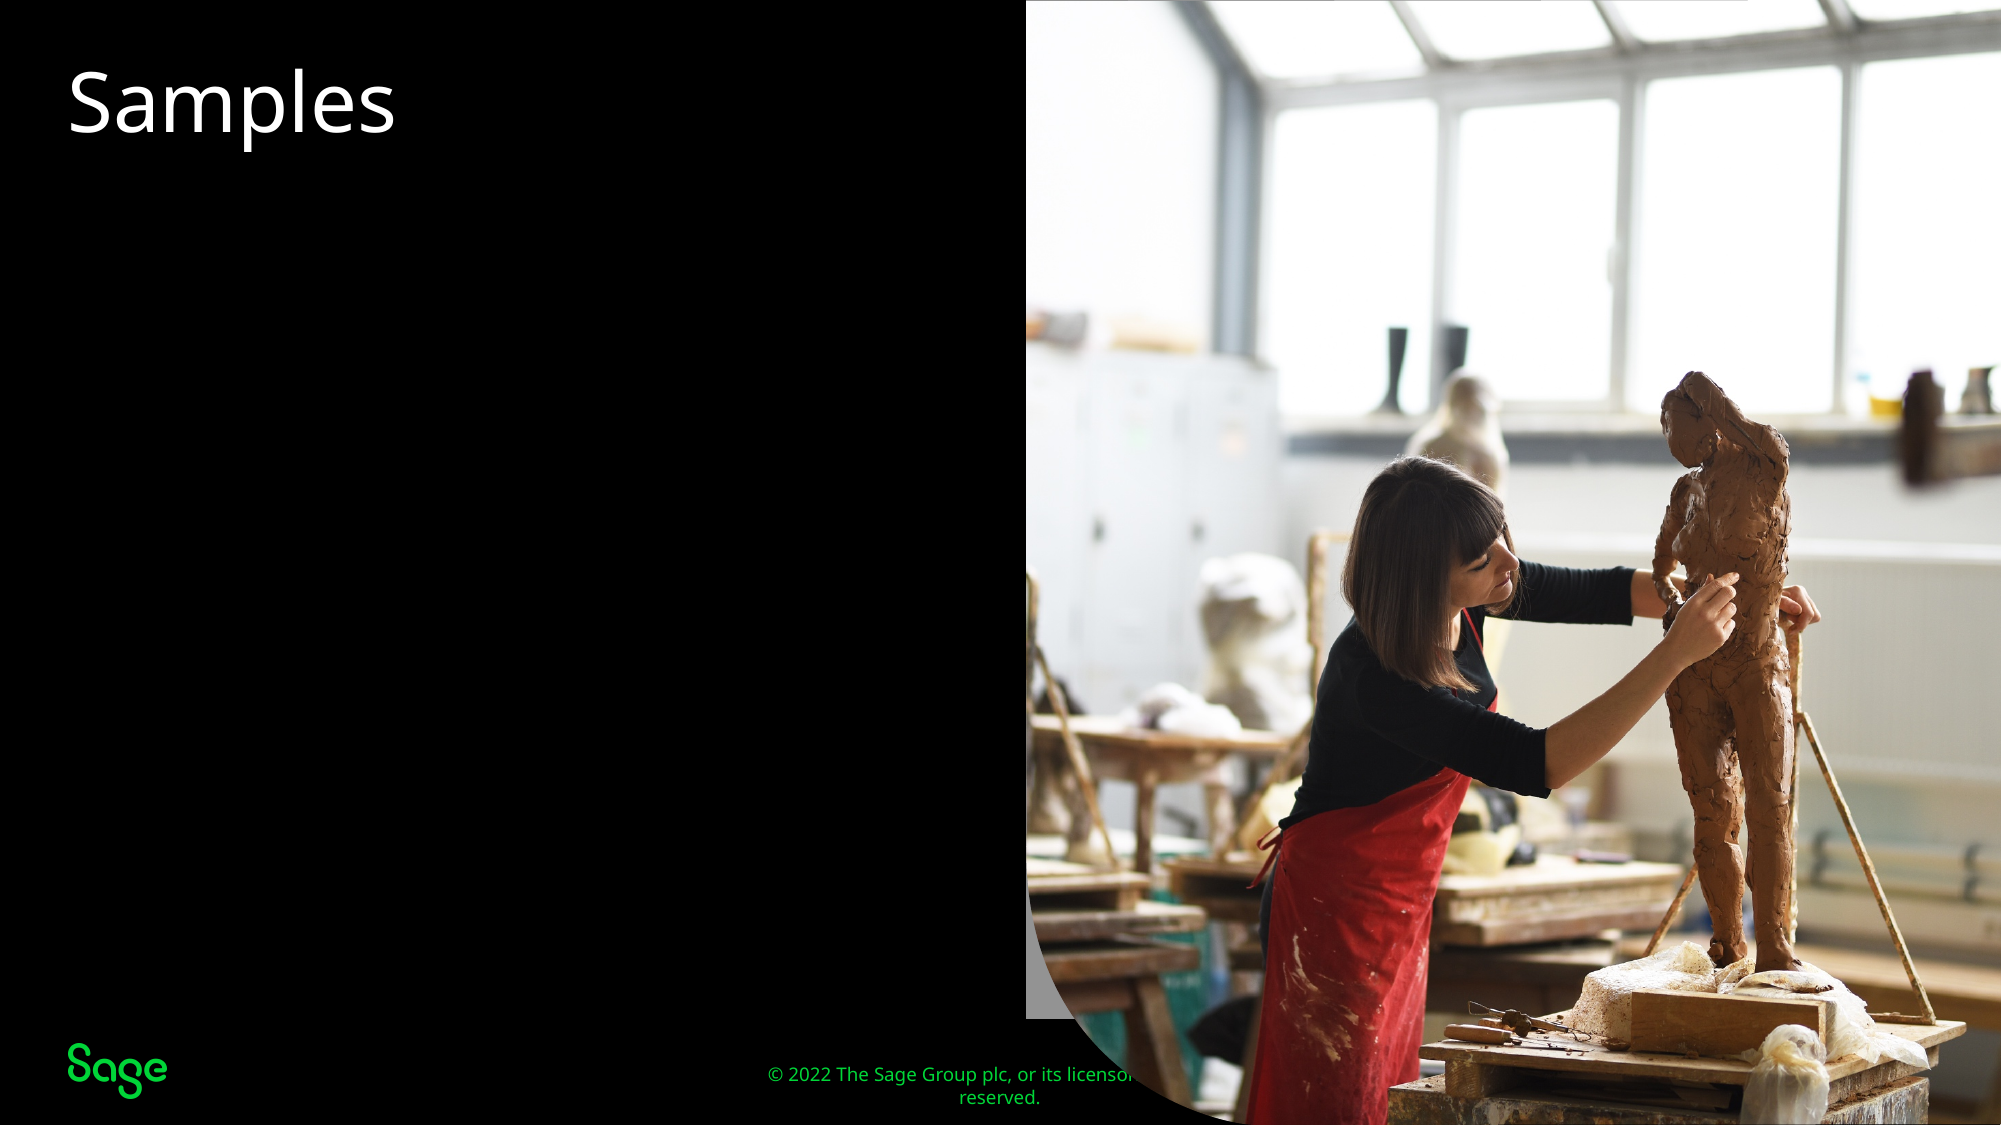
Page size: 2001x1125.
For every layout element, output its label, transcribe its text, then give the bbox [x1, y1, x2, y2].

picture [1025, 0, 2001, 1125]
title Samples [67, 49, 907, 147]
picture [68, 1043, 167, 1099]
